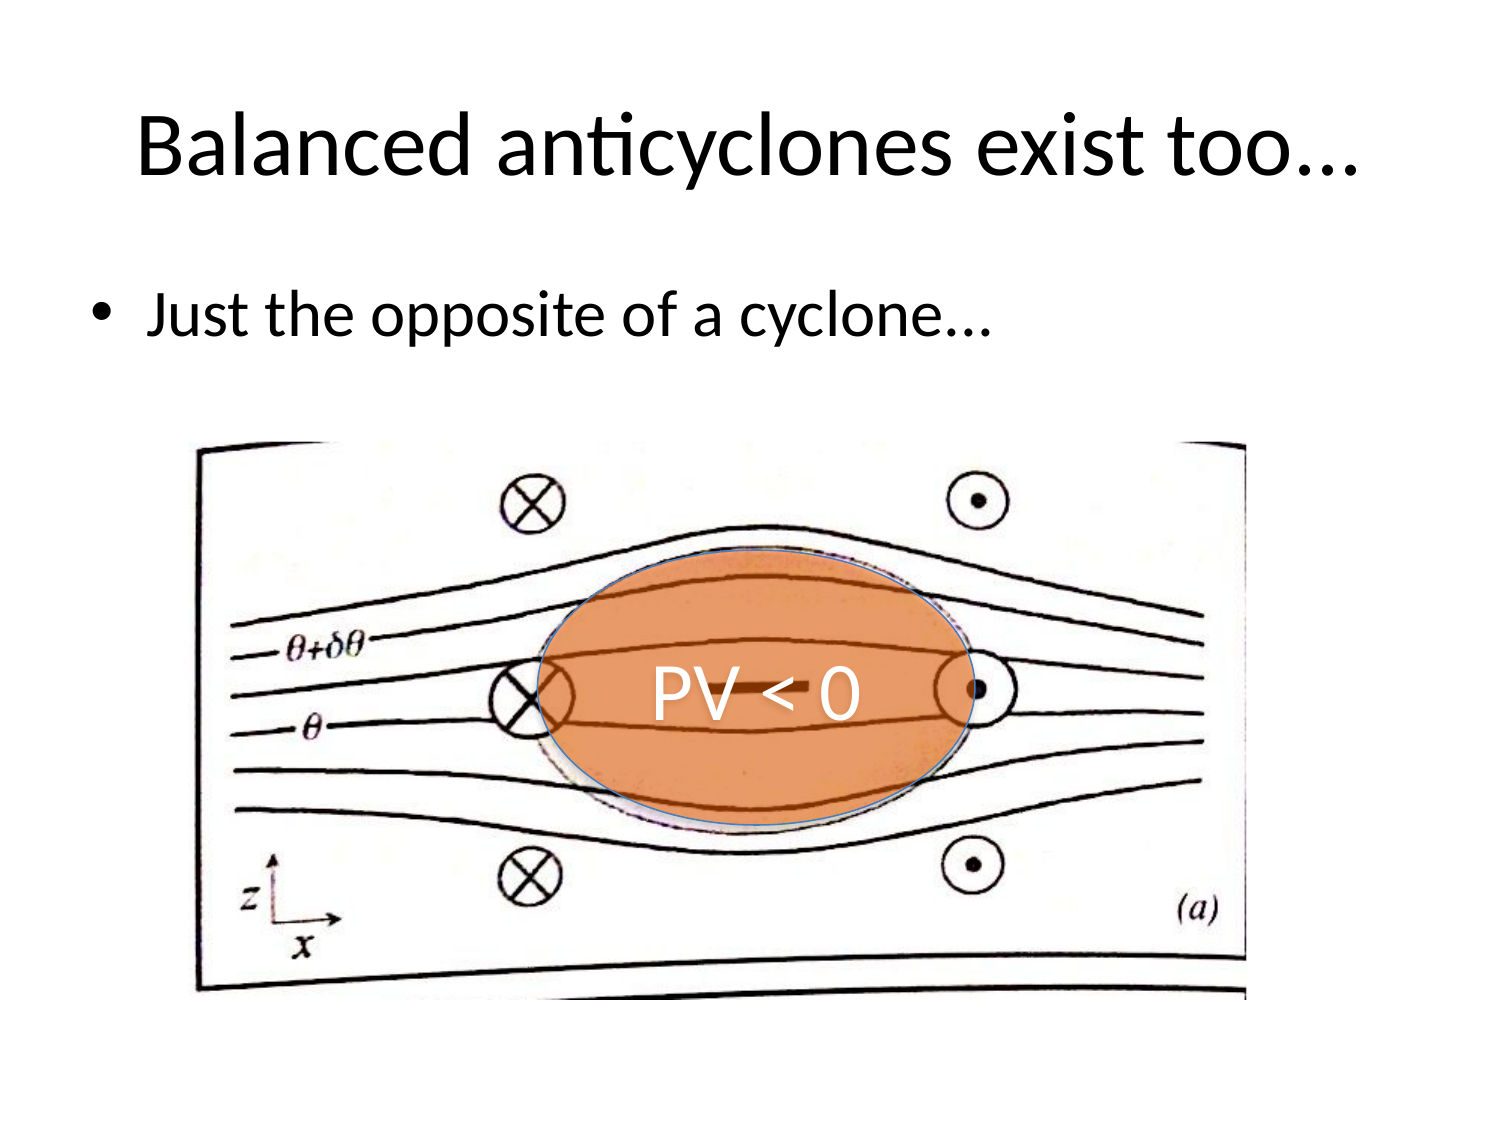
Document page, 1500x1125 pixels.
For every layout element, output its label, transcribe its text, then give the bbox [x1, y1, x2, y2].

picture [187, 424, 1290, 1001]
list Just the opposite of a cyclone... [75, 262, 1425, 1005]
title Balanced anticyclones exist too... [75, 45, 1425, 233]
